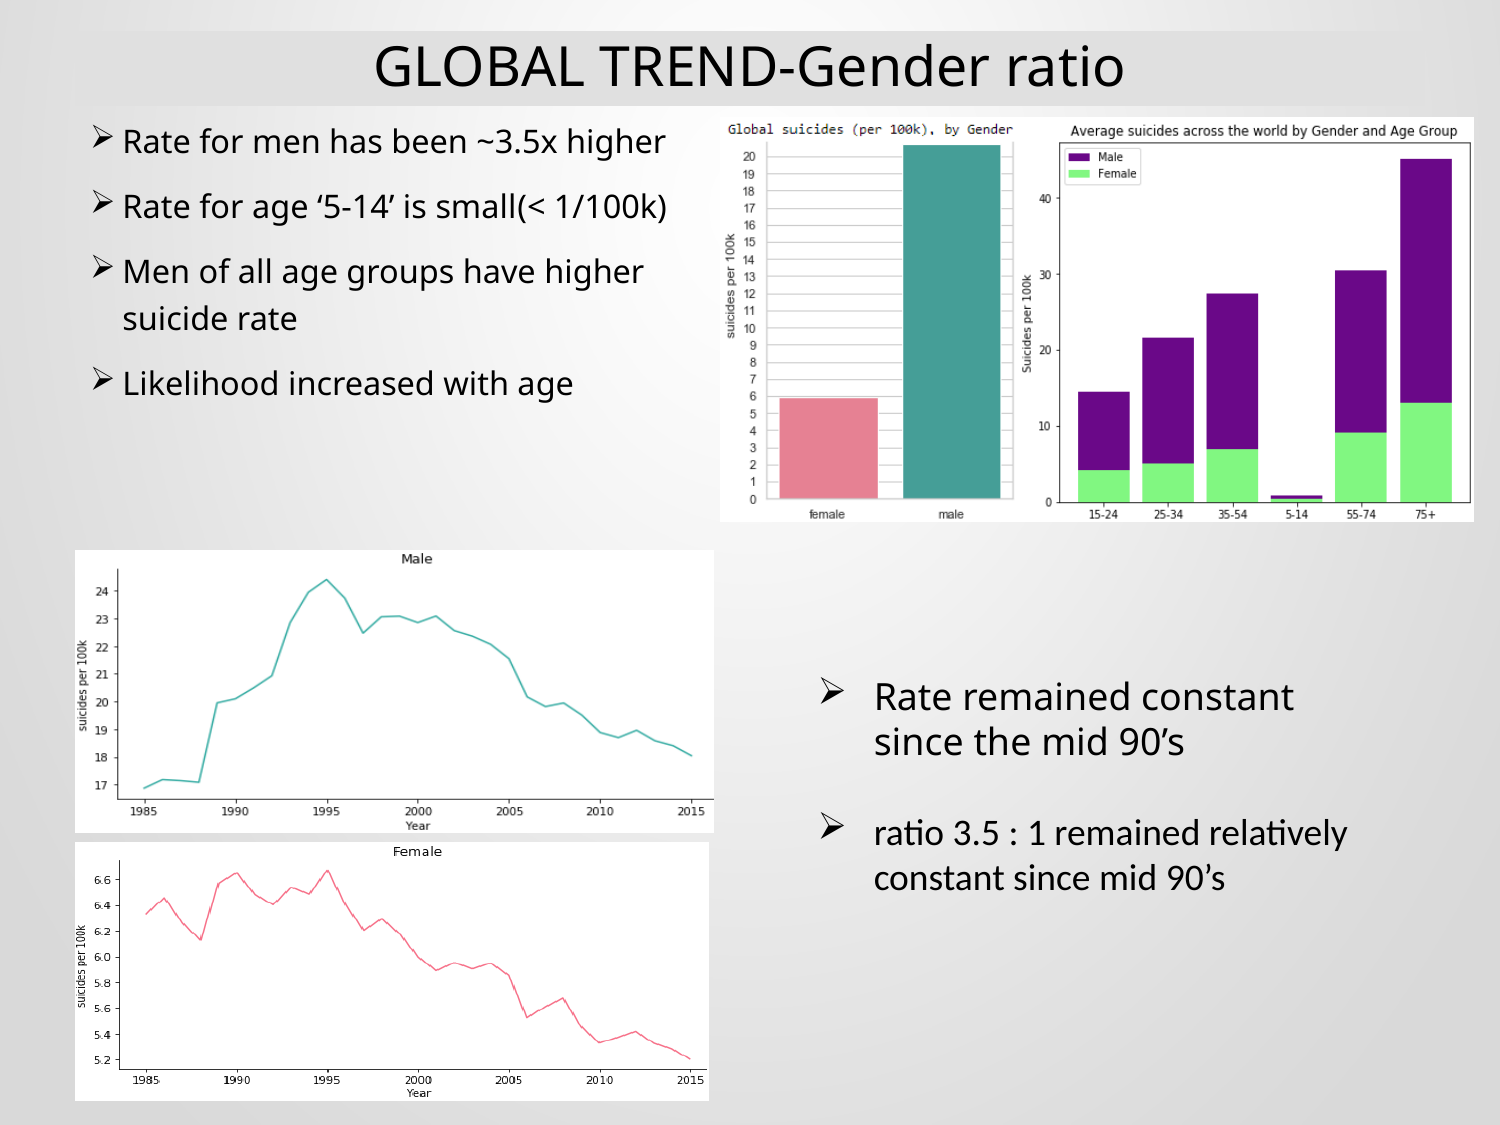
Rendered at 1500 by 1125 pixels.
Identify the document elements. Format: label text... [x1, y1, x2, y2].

picture [0, 0, 1500, 1125]
title Global Trend-Gender ratio [75, 31, 1425, 106]
list Rate for men has been ~3.5x higher Rate for age ‘5-14’ is small(< 1/100k) Men of all age groups have higher suicide rate Likelihood increased with age [75, 106, 689, 506]
text_box Rate remained constant since the mid 90’s ratio 3.5 : 1 remained relatively constant since mid 90’s [802, 665, 1384, 906]
